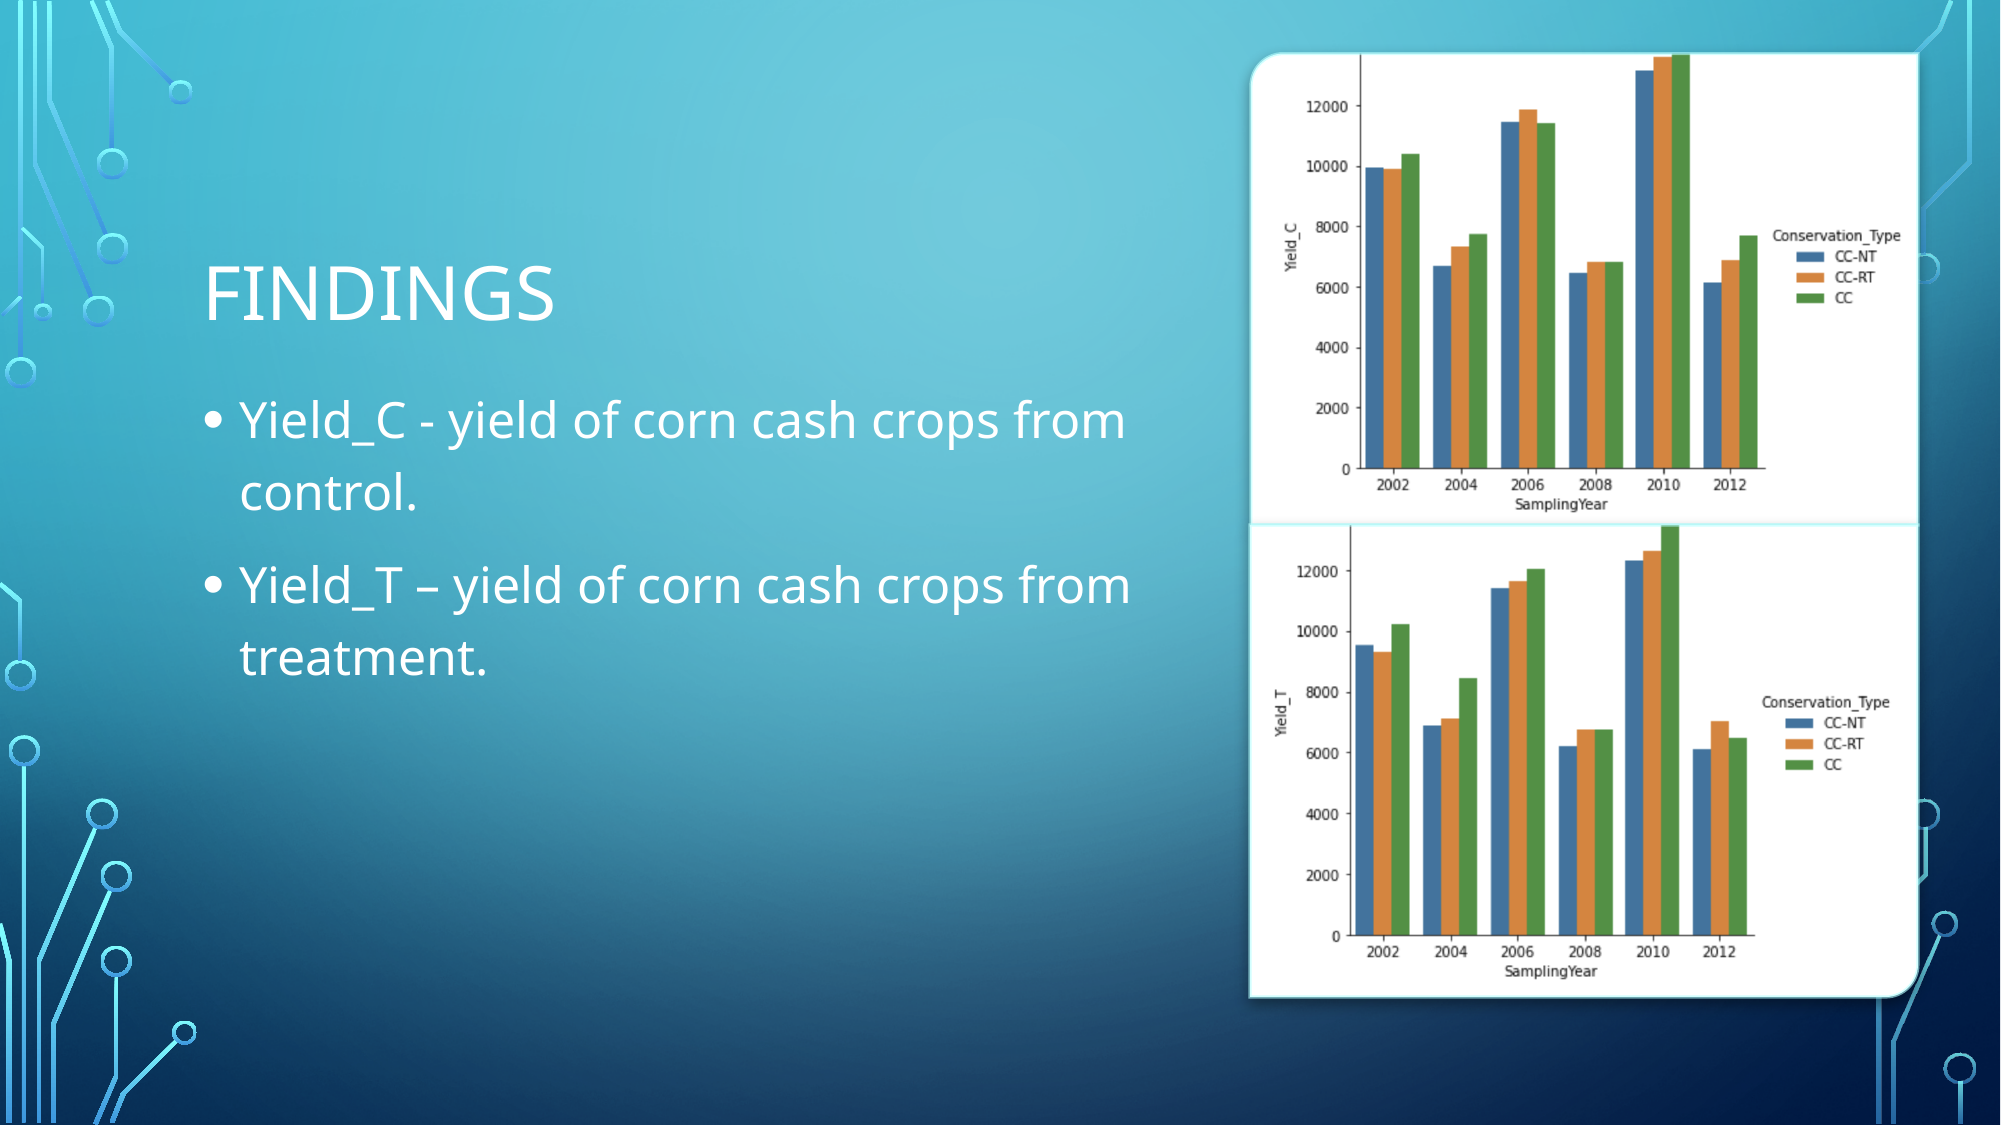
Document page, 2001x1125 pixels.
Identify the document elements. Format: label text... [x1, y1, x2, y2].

picture [1249, 53, 1919, 998]
title findings [187, 101, 1155, 344]
list Yield_C - yield of corn cash crops from control. Yield_T – yield of corn cash crops from treatment. [187, 369, 1155, 950]
